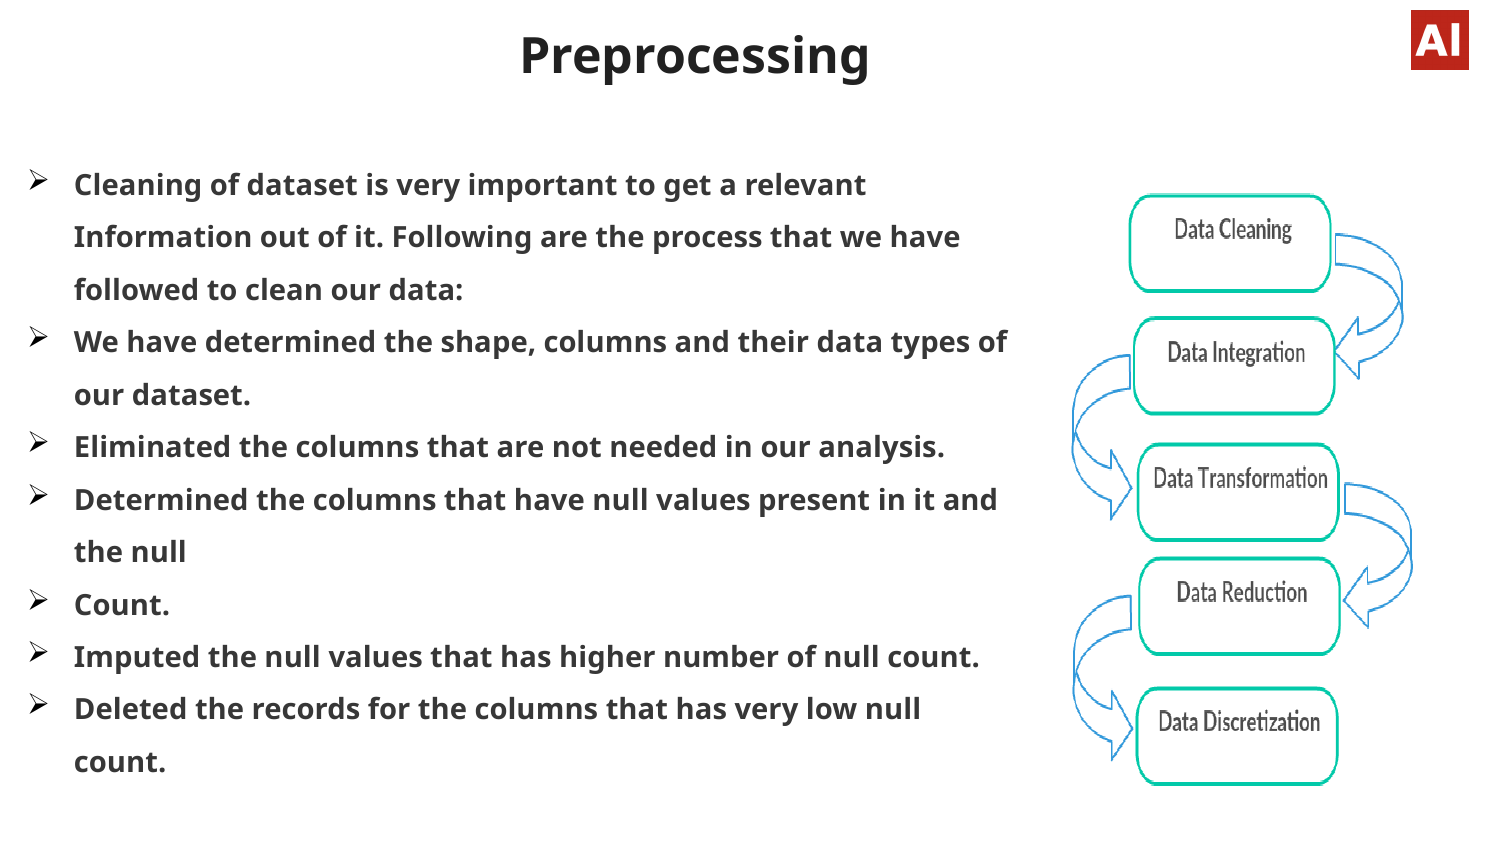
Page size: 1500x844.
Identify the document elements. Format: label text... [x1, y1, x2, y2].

title Preprocessing [51, 0, 1339, 106]
picture [1411, 10, 1469, 70]
picture [980, 186, 1500, 825]
text_box Cleaning of dataset is very important to get a relevant Information out of it. Following are the process that we have followed to clean our data: We have determined the shape, columns and their data types of our dataset. Eliminated the columns that are not needed in our analysis. Determined the columns that have null values present in it and the null Count. Imputed the null values that has higher number of null count. Deleted the records for the columns that has very low null count. [12, 141, 1031, 826]
